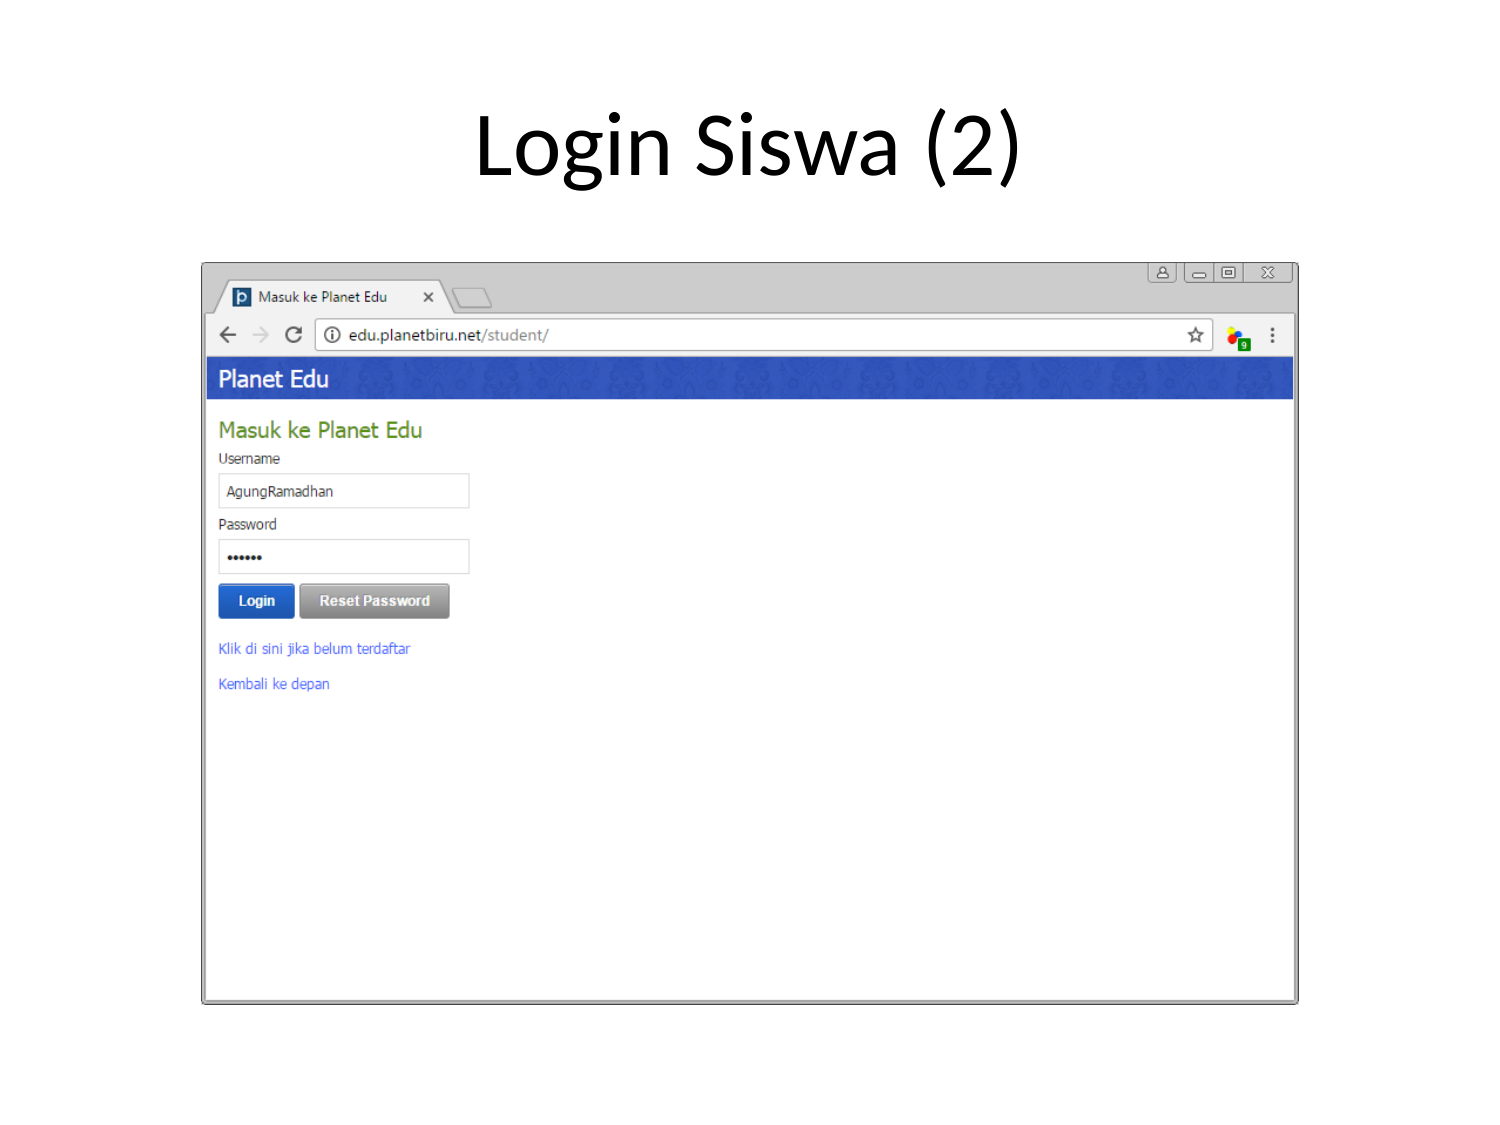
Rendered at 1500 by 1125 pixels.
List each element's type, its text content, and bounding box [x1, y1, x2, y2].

title Login Siswa (2) [75, 45, 1425, 233]
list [200, 262, 1300, 1006]
